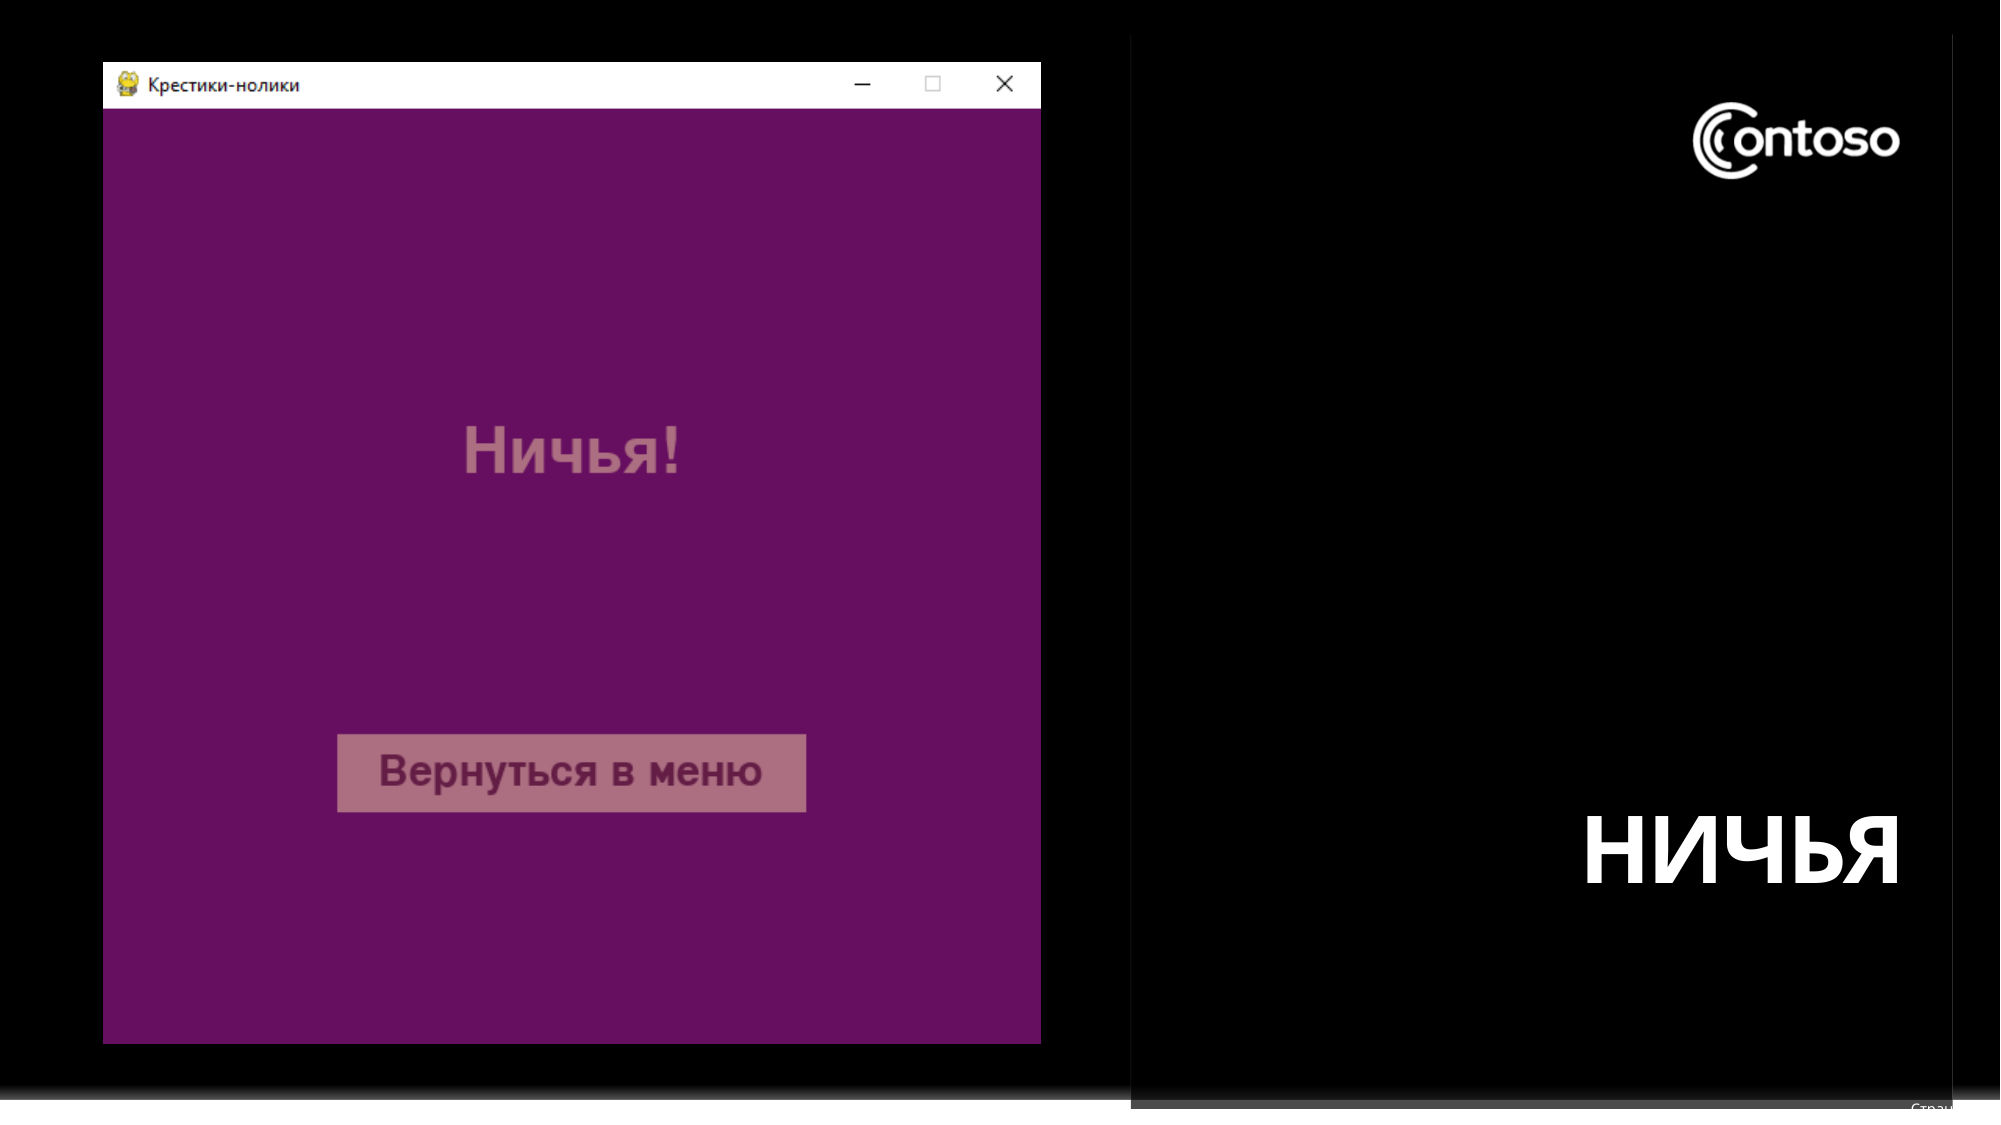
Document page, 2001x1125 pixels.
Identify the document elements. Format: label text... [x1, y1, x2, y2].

picture [1685, 95, 1907, 181]
picture [103, 62, 1041, 1044]
title ничья [1175, 639, 1907, 904]
slide_number Страница 10 [1909, 1096, 2000, 1123]
